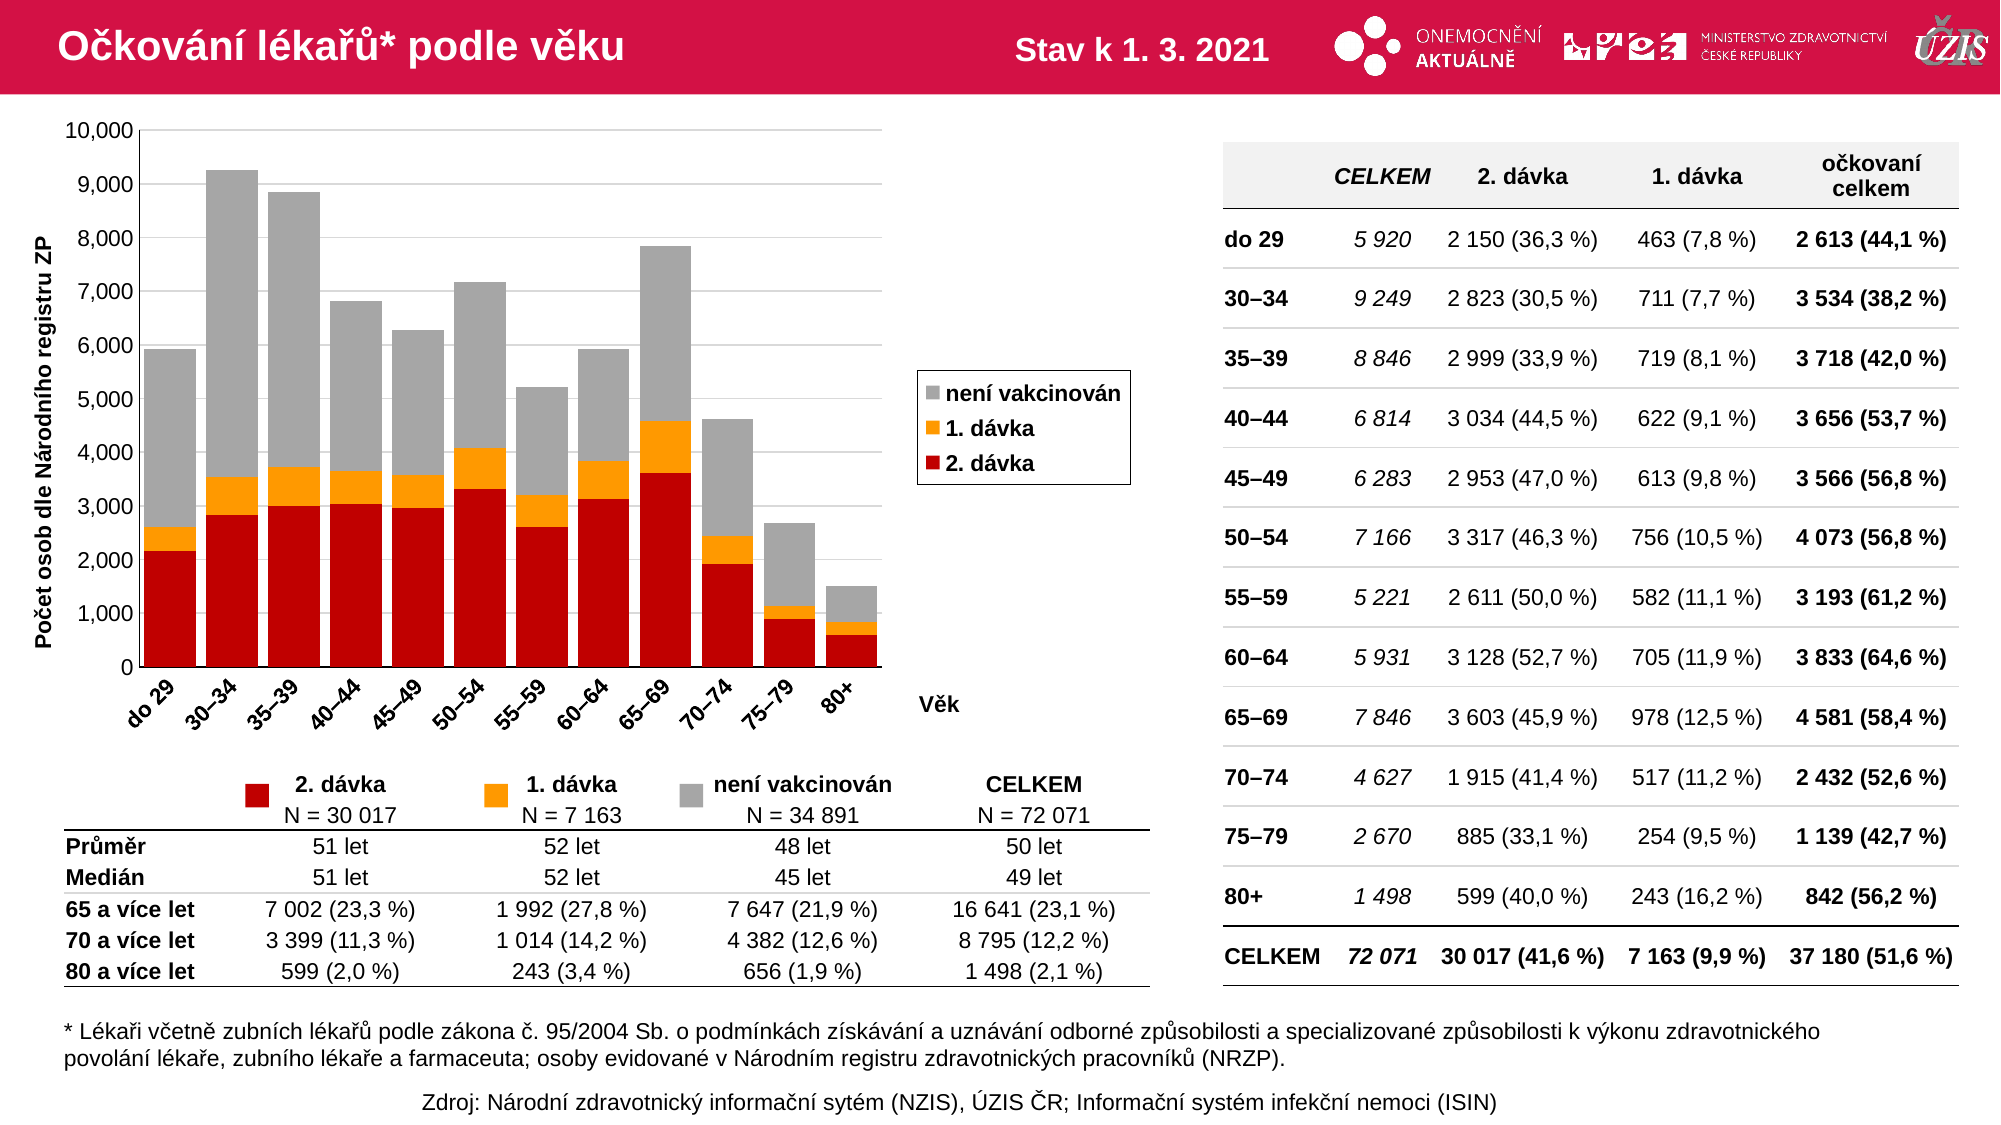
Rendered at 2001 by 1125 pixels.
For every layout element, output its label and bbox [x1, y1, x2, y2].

table_cell [1223, 209, 1959, 267]
table_cell [1223, 807, 1959, 865]
table_cell [1223, 747, 1959, 805]
picture [1915, 15, 1989, 66]
text_box [49, 1008, 1929, 1122]
table_cell [64, 831, 1150, 892]
table_header [1223, 142, 1959, 208]
table_cell [1223, 508, 1959, 566]
text_box [244, 783, 270, 808]
table_cell [1223, 867, 1959, 925]
table_cell [1223, 927, 1959, 985]
table_cell [64, 799, 1150, 829]
picture [1563, 31, 1888, 60]
text_box [20, 221, 64, 665]
text_box [999, 20, 1330, 76]
table_cell [1223, 628, 1959, 686]
table_cell [1223, 448, 1959, 506]
table_cell [1223, 687, 1959, 745]
text_box [483, 783, 509, 808]
table_cell [1223, 329, 1959, 387]
title [42, 0, 1262, 95]
table_header [64, 768, 1150, 799]
table_cell [1223, 269, 1959, 327]
picture [1334, 16, 1542, 76]
table_cell [1223, 389, 1959, 447]
text_box [679, 783, 704, 808]
chart [64, 112, 1151, 768]
table_cell [1223, 568, 1959, 626]
table_cell [64, 894, 1150, 986]
